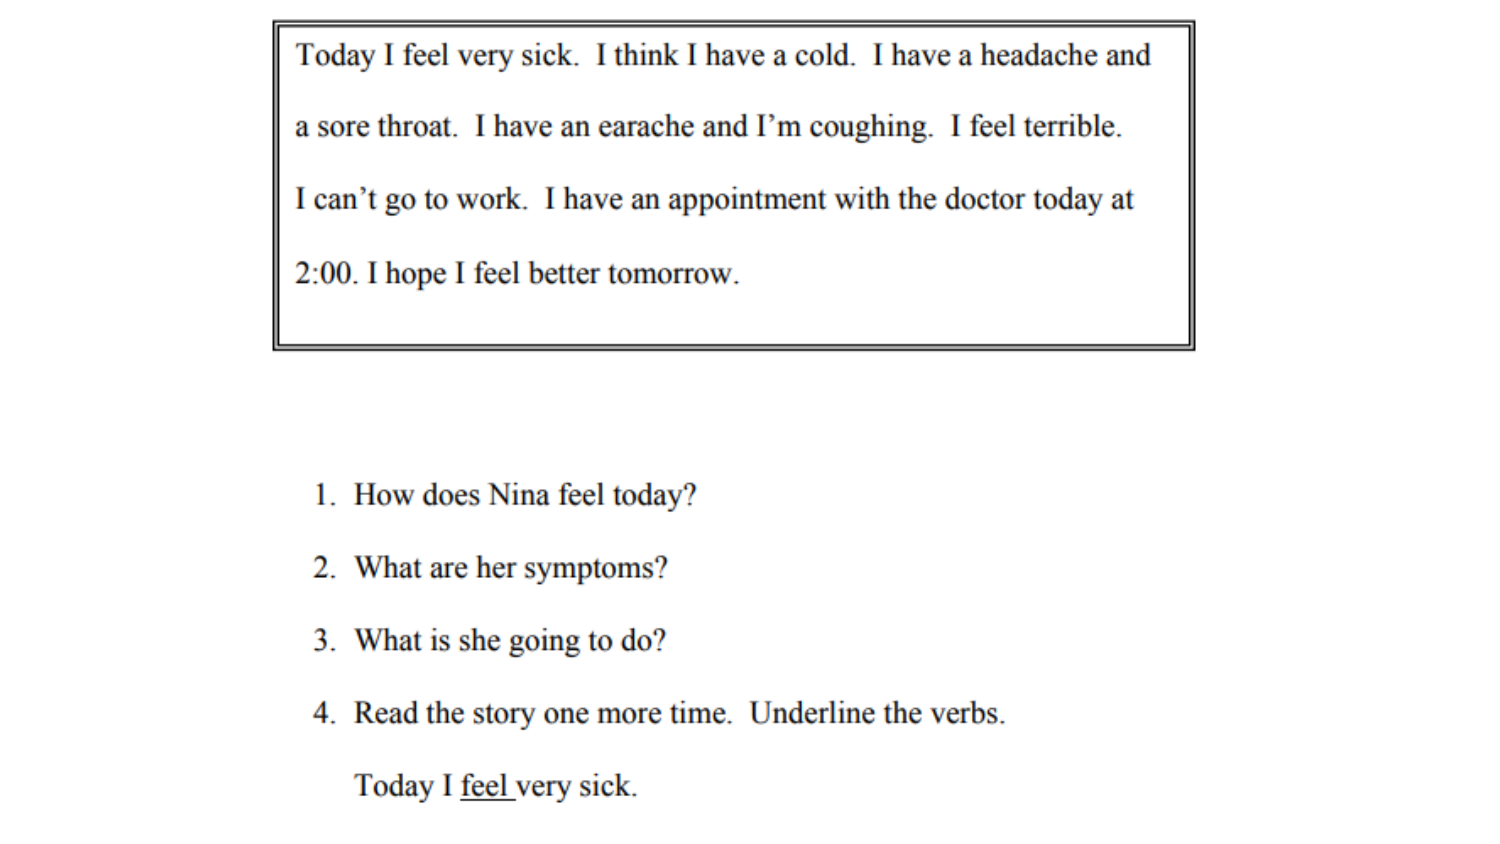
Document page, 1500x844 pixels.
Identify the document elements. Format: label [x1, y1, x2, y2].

picture [251, 9, 1230, 830]
